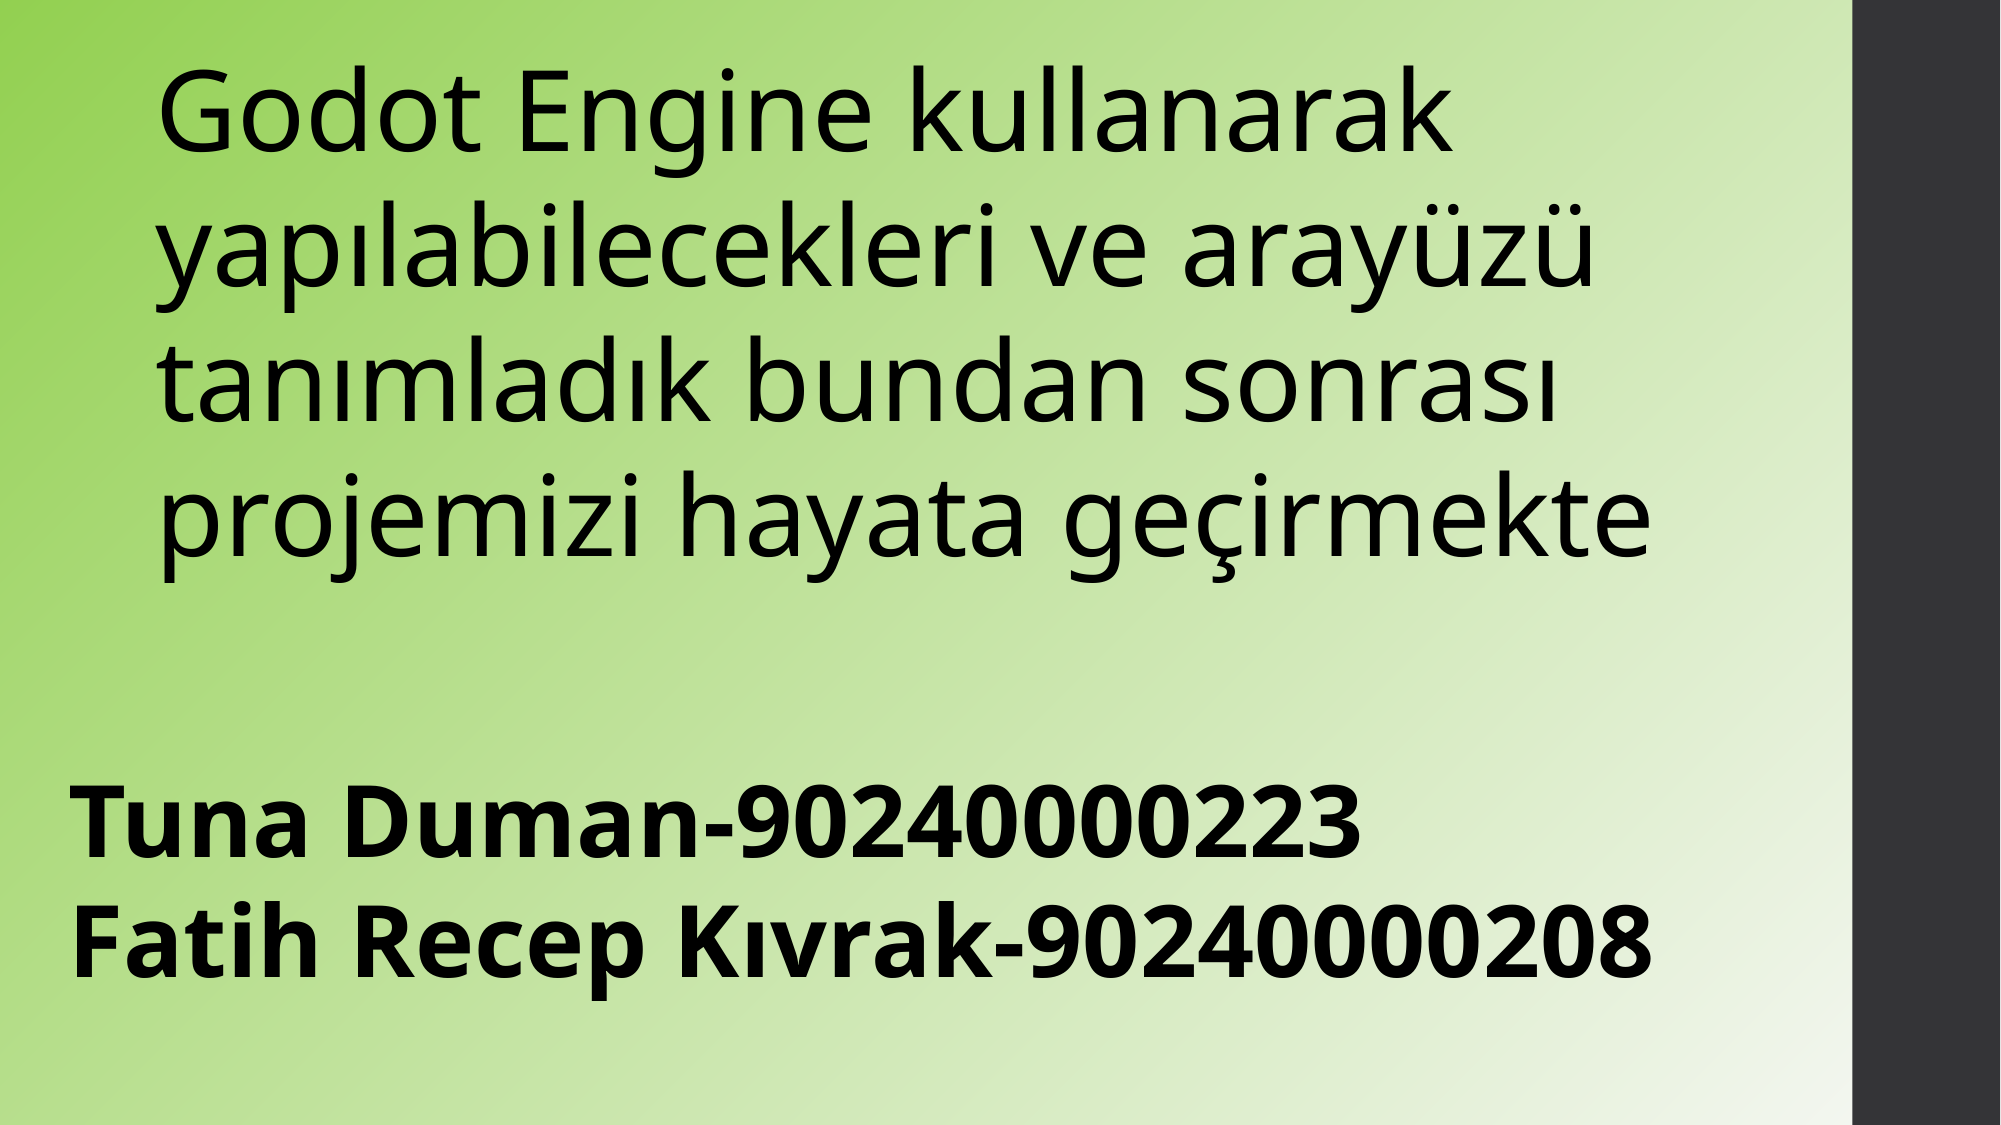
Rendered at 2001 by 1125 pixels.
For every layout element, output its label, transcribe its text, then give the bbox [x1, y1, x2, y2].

text_box Tuna Duman-90240000223 Fatih Recep Kıvrak-90240000208 [53, 749, 1808, 1005]
text_box Godot Engine kullanarak yapılabilecekleri ve arayüzü tanımladık bundan sonrası projemizi hayata geçirmekte [140, 31, 1762, 587]
